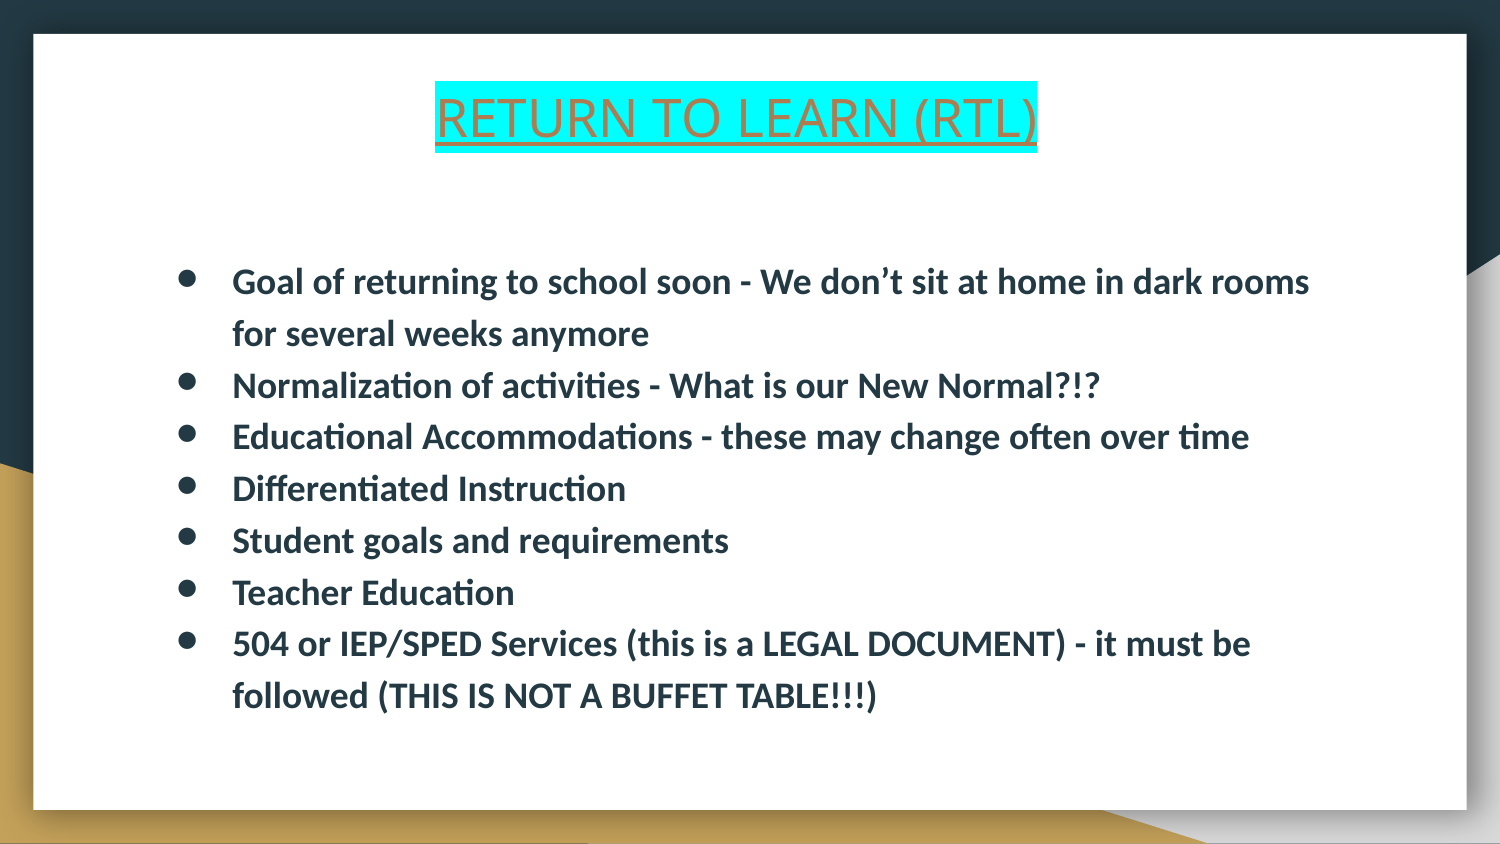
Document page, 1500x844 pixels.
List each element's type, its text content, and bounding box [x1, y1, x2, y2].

title RETURN TO LEARN (RTL) [37, 69, 1435, 164]
list Goal of returning to school soon - We don’t sit at home in dark rooms for several weeks anymore Normalization of activities - What is our New Normal?!? Educational Accommodations - these may change often over time Differentiated Instruction Student goals and requirements Teacher Education 504 or IEP/SPED Services (this is a LEGAL DOCUMENT) - it must be followed (THIS IS NOT A BUFFET TABLE!!!) [142, 235, 1366, 729]
